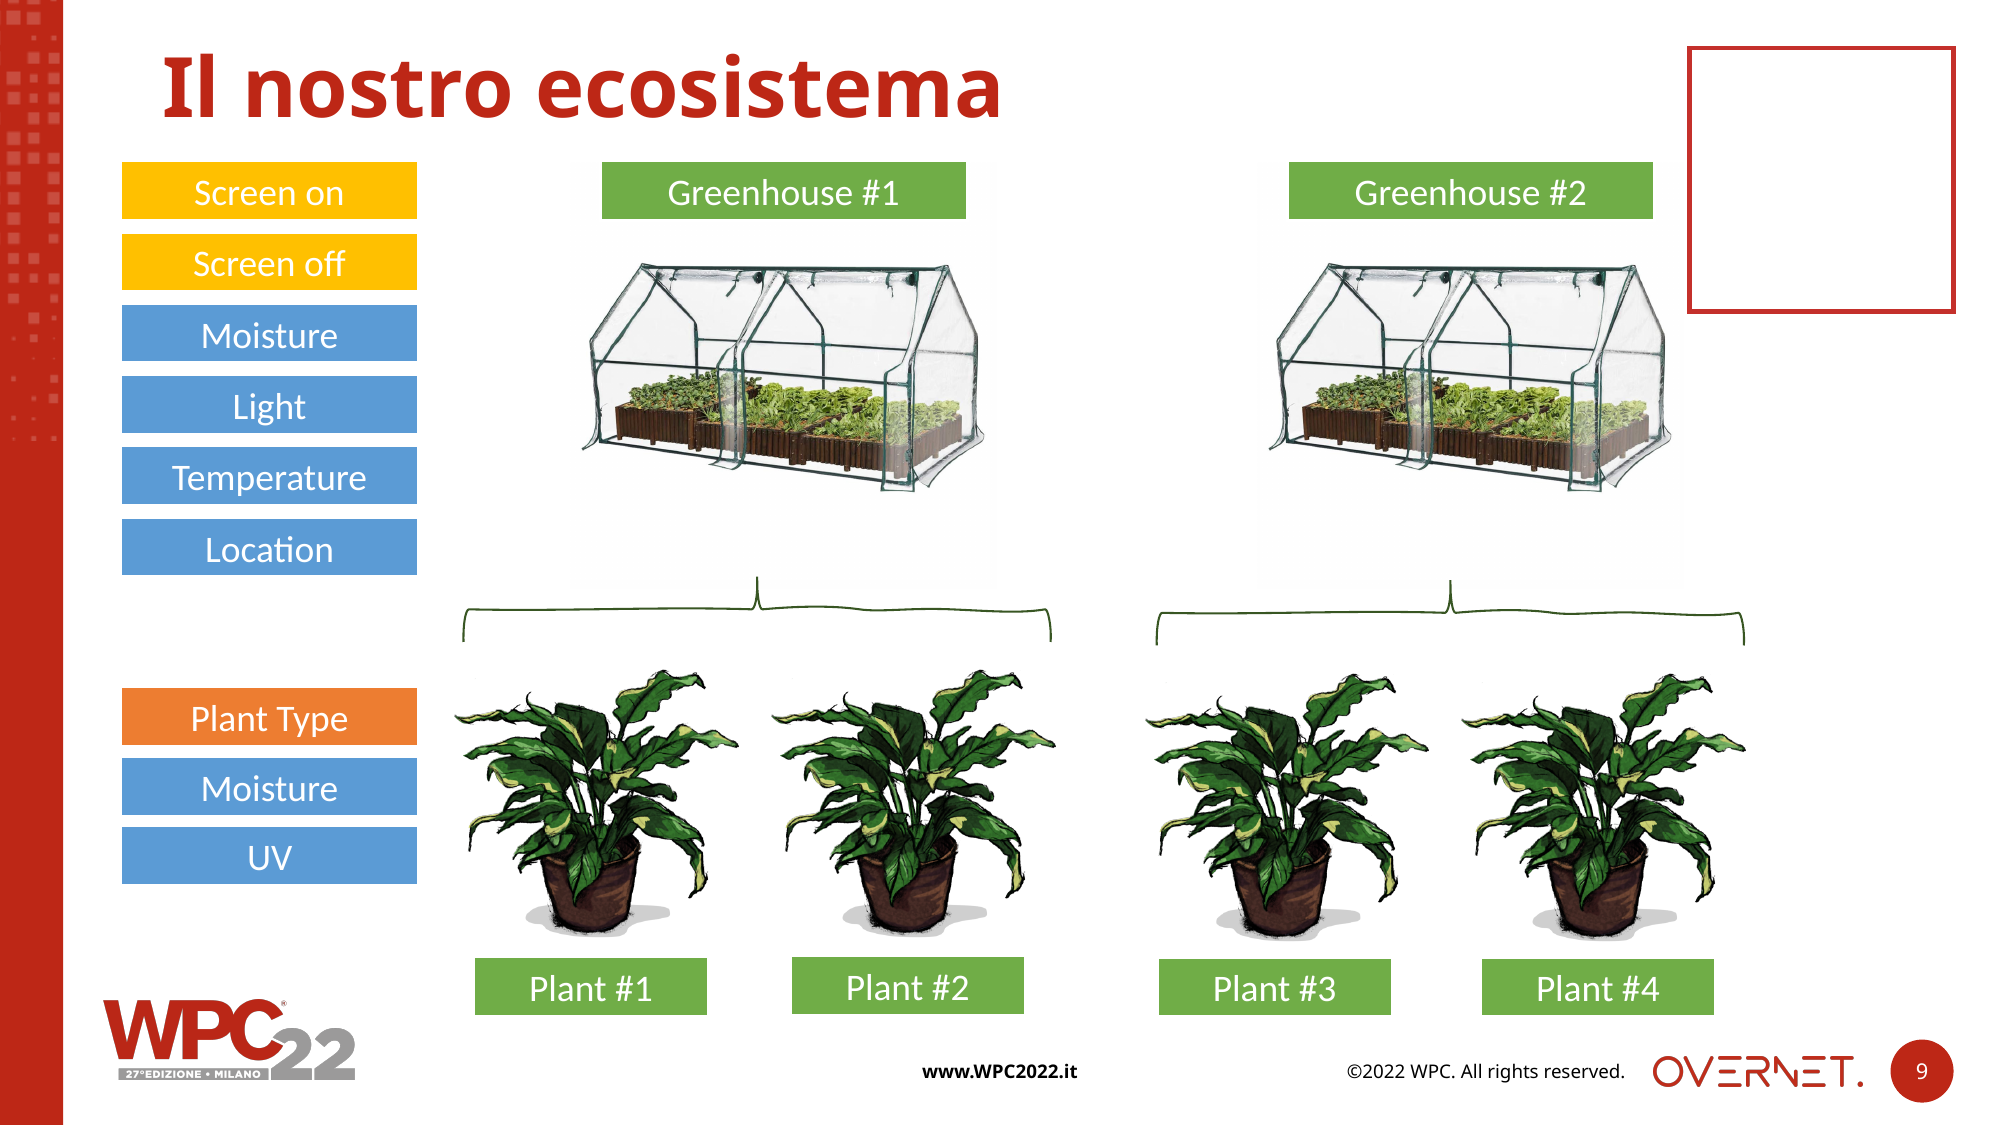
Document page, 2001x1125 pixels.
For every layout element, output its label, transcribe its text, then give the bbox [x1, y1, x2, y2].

text_box Location [119, 516, 421, 578]
text_box Plant #1 [472, 960, 710, 1018]
text_box Plant #2 [789, 960, 1027, 1017]
picture [570, 162, 997, 589]
text_box Il nostro ecosistema [147, 38, 1713, 157]
text_box Moisture [119, 302, 421, 365]
text_box Plant #4 [1479, 963, 1717, 1018]
text_box Temperature [119, 444, 421, 507]
text_box [1156, 589, 1745, 652]
text_box Screen off [119, 230, 421, 293]
picture [1653, 1056, 1863, 1087]
picture [103, 999, 355, 1080]
picture [441, 659, 1076, 960]
text_box Light [119, 373, 421, 436]
text_box UV [119, 824, 421, 887]
picture [1132, 662, 1766, 963]
text_box Plant Type [119, 685, 421, 748]
text_box Plant #3 [1156, 963, 1394, 1018]
text_box Moisture [119, 755, 421, 818]
picture [1257, 162, 1684, 589]
text_box [462, 589, 1052, 649]
text_box Screen on [119, 159, 421, 222]
